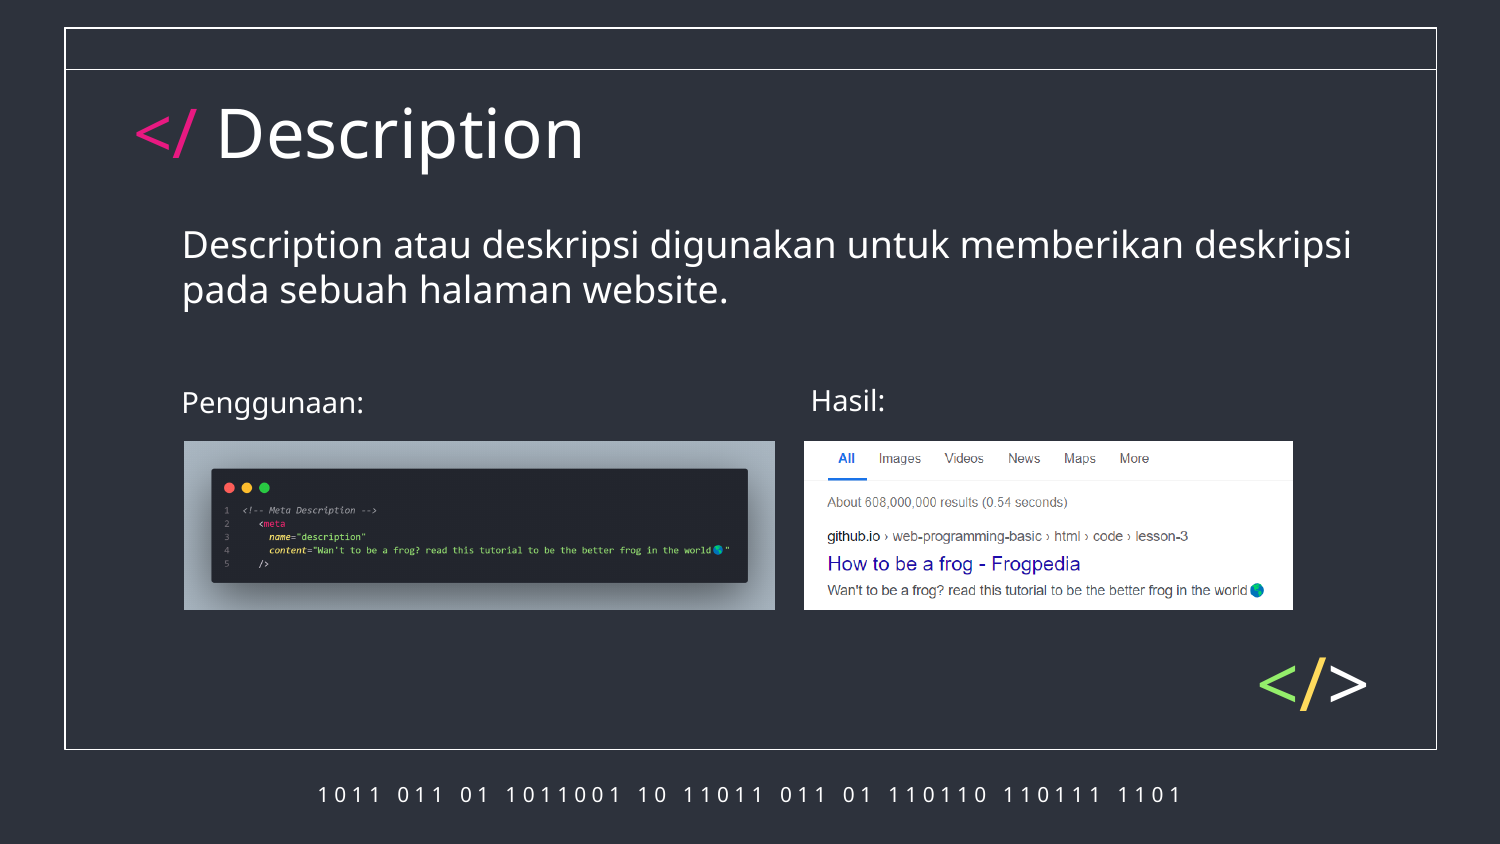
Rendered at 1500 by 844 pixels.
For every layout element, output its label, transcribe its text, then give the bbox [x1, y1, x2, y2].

title </ Description [118, 75, 1382, 170]
text_box Description atau deskripsi digunakan untuk memberikan deskripsi pada sebuah halaman website. [166, 213, 1382, 319]
picture [804, 440, 1293, 610]
text_box Penggunaan: [166, 376, 395, 427]
text_box Hasil: [795, 375, 1024, 425]
picture [184, 440, 775, 610]
text_box </> [1209, 644, 1418, 729]
